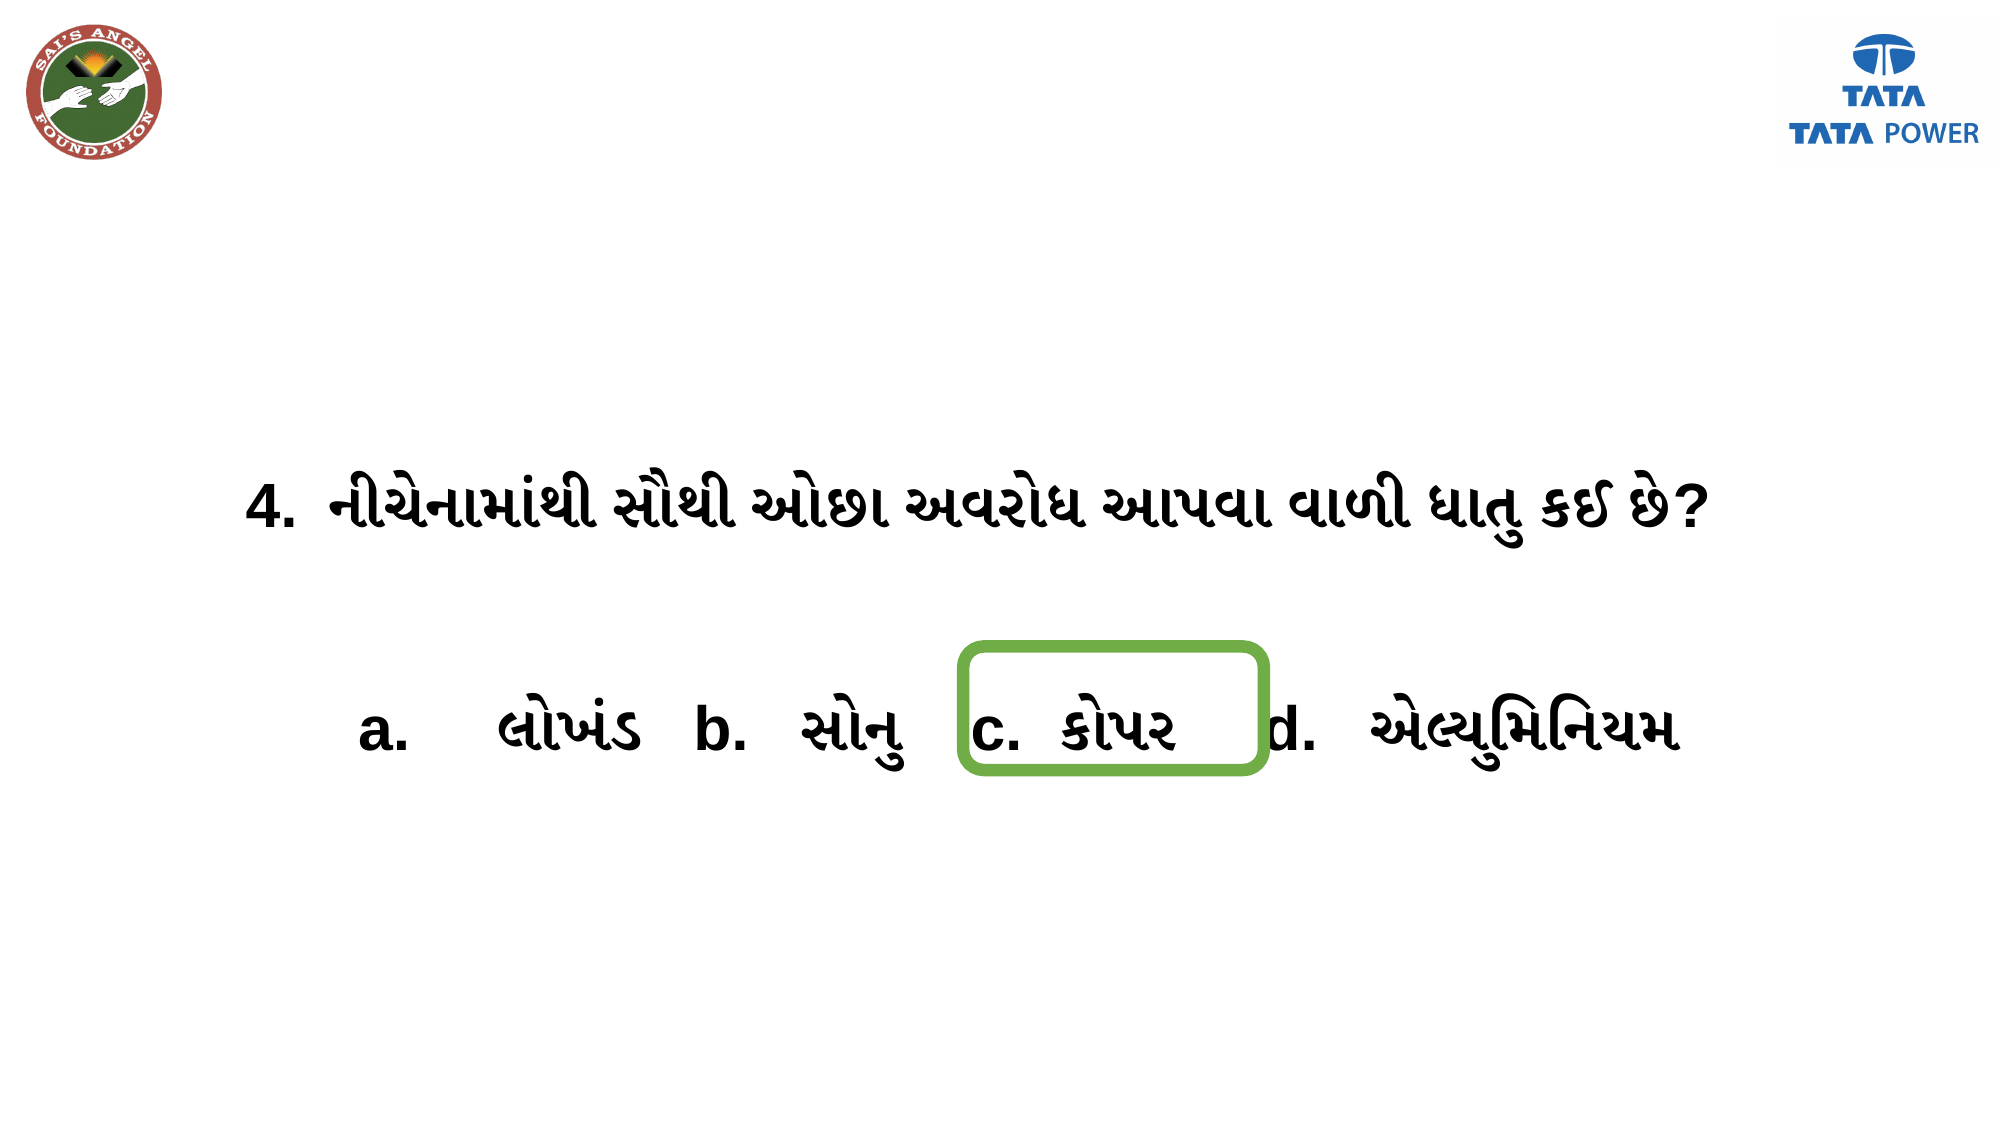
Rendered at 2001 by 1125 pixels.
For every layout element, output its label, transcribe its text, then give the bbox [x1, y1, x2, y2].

text_box [963, 646, 1264, 771]
text_box 4. નીચેનામાંથી સૌથી ઓછા અવરોધ આપવા વાળી ધાતુ કઈ છે? a. લોખંડ b. સોનુ c. કોપર d. એલ્યુમિનિયમ [230, 445, 2000, 778]
picture [1775, 19, 2000, 164]
picture [26, 24, 162, 160]
